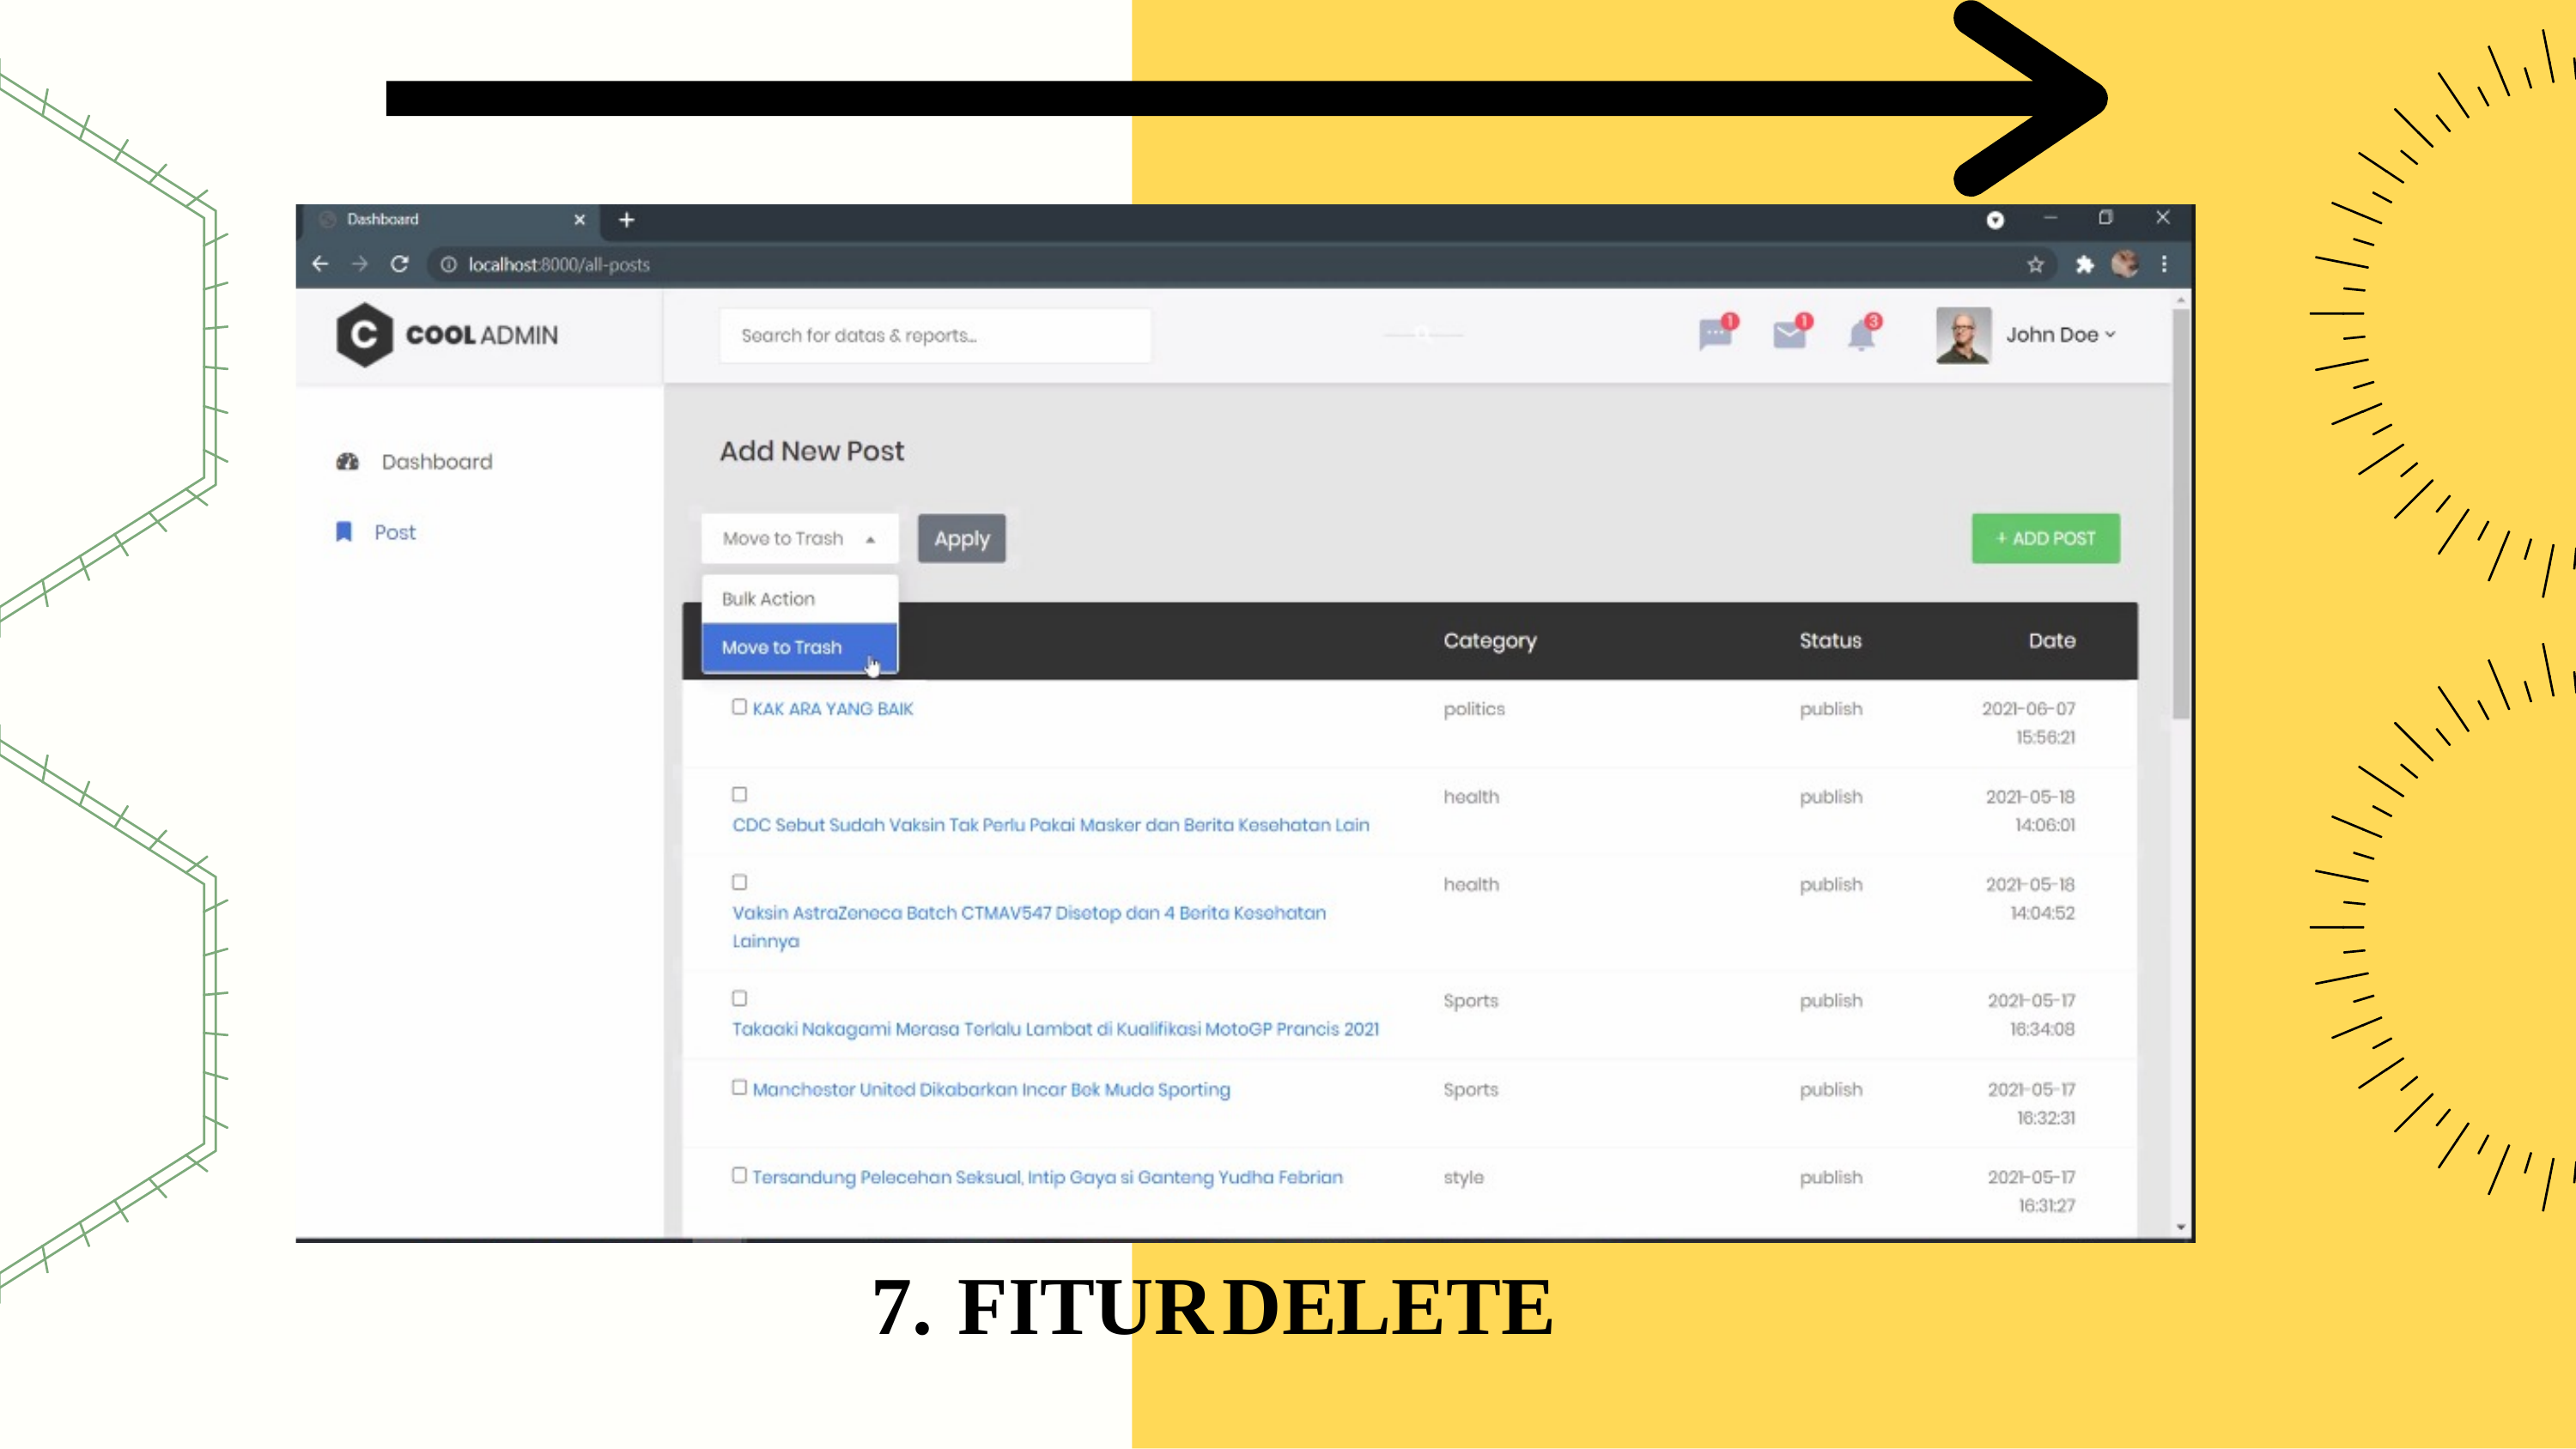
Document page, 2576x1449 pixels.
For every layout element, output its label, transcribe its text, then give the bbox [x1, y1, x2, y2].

text_box [2542, 29, 2551, 64]
text_box [115, 512, 149, 535]
text_box [0, 0, 1132, 1449]
text_box [2349, 876, 2369, 882]
text_box [2372, 805, 2393, 817]
text_box [2438, 72, 2459, 102]
text_box [2386, 171, 2405, 184]
text_box [2315, 256, 2350, 265]
text_box [2386, 784, 2405, 797]
text_box [2348, 358, 2369, 365]
text_box [122, 522, 157, 545]
text_box [0, 88, 41, 117]
text_box [2331, 409, 2365, 426]
text_box 7. [869, 1267, 946, 1354]
text_box [2477, 1134, 2490, 1155]
text_box [203, 912, 206, 954]
text_box [214, 241, 217, 285]
text_box [2438, 686, 2459, 716]
text_box [2364, 1016, 2383, 1026]
text_box [203, 291, 206, 327]
text_box [185, 1118, 206, 1155]
text_box [2358, 765, 2388, 786]
text_box [2372, 423, 2393, 436]
text_box [112, 532, 130, 557]
text_box [203, 448, 228, 463]
text_box [203, 330, 206, 366]
text_box [46, 102, 83, 128]
text_box [2573, 547, 2576, 570]
text_box [2372, 191, 2393, 203]
text_box [2477, 520, 2490, 541]
text_box [2344, 925, 2365, 929]
text_box [203, 997, 206, 1032]
text_box [2309, 312, 2345, 315]
text_box [214, 1035, 217, 1074]
text_box [203, 233, 228, 247]
text_box [2435, 494, 2451, 513]
text_box [2343, 949, 2366, 954]
text_box [214, 369, 217, 408]
text_box [2573, 1161, 2576, 1184]
text_box [2524, 538, 2532, 561]
text_box [2542, 563, 2551, 598]
text_box [148, 1177, 167, 1198]
text_box [1, 1258, 44, 1288]
text_box [2435, 114, 2451, 132]
text_box [122, 817, 157, 840]
text_box [197, 198, 217, 239]
text_box DELETE [1220, 1267, 1611, 1354]
text_box [46, 768, 83, 794]
text_box [158, 497, 197, 522]
text_box [2386, 1057, 2405, 1070]
text_box [2358, 454, 2388, 476]
text_box [203, 368, 206, 405]
text_box [2542, 1177, 2551, 1212]
text_box [2542, 643, 2551, 678]
text_box [2315, 975, 2350, 985]
text_box [2500, 691, 2511, 711]
text_box [2456, 1122, 2470, 1140]
text_box [2400, 1076, 2419, 1091]
text_box [2331, 202, 2365, 217]
text_box [186, 207, 206, 245]
text_box [203, 1034, 206, 1071]
text_box [1, 73, 44, 103]
text_box [2387, 443, 2405, 457]
text_box [1, 739, 44, 769]
text_box [203, 1070, 228, 1081]
text_box [2358, 152, 2388, 173]
text_box [2315, 870, 2350, 879]
text_box [2358, 1068, 2388, 1089]
text_box [2524, 67, 2532, 89]
text_box [2418, 130, 2434, 148]
text_box [203, 325, 228, 330]
text_box [2457, 101, 2470, 118]
text_box [203, 957, 206, 993]
text_box [149, 849, 185, 874]
text_box [115, 1178, 149, 1201]
text_box [203, 404, 228, 415]
text_box [149, 183, 185, 208]
text_box [148, 829, 167, 851]
text_box [185, 855, 209, 875]
text_box [2500, 77, 2511, 97]
text_box [115, 161, 149, 185]
text_box [2394, 493, 2420, 519]
text_box [2524, 681, 2532, 703]
text_box [197, 1123, 217, 1163]
text_box [158, 840, 196, 864]
text_box [203, 1114, 228, 1129]
text_box [78, 555, 91, 581]
text_box [2400, 149, 2419, 166]
text_box [2343, 287, 2366, 292]
text_box [85, 1210, 120, 1234]
text_box [80, 1199, 113, 1223]
text_box [78, 1221, 91, 1247]
text_box [158, 173, 196, 198]
text_box [2400, 763, 2419, 779]
text_box [2353, 380, 2375, 390]
text_box [2549, 677, 2555, 697]
text_box [43, 115, 79, 140]
text_box [203, 365, 228, 371]
text_box [203, 899, 228, 913]
text_box [203, 1074, 206, 1115]
text_box [2457, 715, 2470, 732]
text_box [2477, 86, 2490, 106]
text_box FITUR [956, 1267, 1220, 1354]
text_box [2394, 1106, 2420, 1133]
text_box [203, 948, 228, 957]
text_box [158, 1163, 197, 1188]
text_box [115, 827, 149, 850]
text_box [2477, 700, 2490, 720]
text_box [148, 163, 167, 185]
text_box [78, 780, 91, 807]
text_box [149, 1155, 185, 1179]
text_box [2548, 1157, 2555, 1178]
text_box [0, 579, 41, 608]
text_box [214, 1077, 217, 1120]
text_box [1132, 0, 2576, 1449]
text_box [85, 793, 120, 817]
text_box [203, 282, 228, 291]
text_box [214, 954, 217, 992]
text_box [185, 488, 209, 506]
text_box [85, 127, 120, 151]
text_box [0, 754, 41, 783]
text_box [214, 411, 217, 454]
text_box [197, 864, 217, 905]
text_box [112, 805, 130, 829]
text_box [2363, 215, 2383, 225]
text_box [203, 408, 206, 449]
text_box [80, 805, 114, 828]
text_box [41, 88, 49, 118]
text_box [2343, 335, 2366, 340]
text_box [43, 781, 79, 806]
text_box [203, 1031, 228, 1037]
text_box [386, 0, 2108, 197]
text_box [80, 533, 113, 557]
text_box [78, 114, 91, 141]
text_box [2573, 671, 2576, 694]
text_box [2394, 722, 2420, 748]
text_box [2353, 852, 2375, 860]
text_box [203, 247, 206, 288]
text_box [2488, 45, 2503, 79]
text_box [46, 567, 83, 593]
text_box [2548, 543, 2555, 564]
text_box [2364, 403, 2383, 412]
text_box [41, 578, 49, 608]
text_box [0, 1245, 41, 1274]
text_box [44, 1222, 79, 1246]
text_box [112, 1198, 130, 1223]
text_box [214, 330, 217, 367]
text_box [2343, 900, 2366, 906]
text_box [2349, 972, 2369, 979]
text_box [44, 555, 79, 580]
text_box [2353, 994, 2375, 1003]
text_box [2349, 262, 2369, 269]
text_box [2315, 362, 2350, 372]
text_box [2438, 524, 2459, 555]
text_box [41, 1244, 49, 1274]
text_box [2344, 312, 2365, 315]
text_box [2500, 1144, 2511, 1163]
text_box [41, 755, 49, 784]
text_box [2394, 108, 2420, 134]
text_box [214, 907, 217, 951]
text_box [2488, 659, 2503, 693]
text_box [2331, 815, 2365, 831]
text_box [2573, 58, 2576, 80]
text_box [80, 139, 114, 162]
picture [295, 204, 2196, 1243]
text_box [186, 873, 206, 911]
text_box [2418, 479, 2434, 495]
text_box [122, 151, 157, 174]
text_box [185, 452, 206, 489]
text_box [2353, 238, 2375, 246]
text_box [148, 511, 167, 532]
text_box [2549, 64, 2555, 83]
text_box [1, 592, 44, 622]
text_box [2372, 1037, 2393, 1050]
text_box [2418, 1093, 2434, 1109]
text_box [2309, 925, 2345, 929]
text_box [197, 457, 217, 497]
text_box [2400, 462, 2419, 477]
text_box [2488, 549, 2503, 582]
text_box [2488, 1162, 2503, 1196]
text_box [203, 991, 228, 997]
text_box [2363, 828, 2383, 839]
text_box [214, 996, 217, 1033]
text_box [185, 189, 209, 209]
text_box [112, 139, 130, 163]
text_box [2331, 1023, 2365, 1040]
text_box [46, 1234, 83, 1259]
text_box [2524, 1152, 2532, 1174]
text_box [2456, 508, 2470, 526]
text_box [85, 544, 120, 568]
text_box [2500, 530, 2511, 549]
text_box [2435, 1108, 2451, 1127]
text_box [2438, 1138, 2459, 1169]
text_box [2435, 728, 2451, 746]
text_box [122, 1188, 157, 1211]
text_box [2418, 745, 2434, 761]
text_box [149, 488, 185, 512]
text_box [185, 1154, 209, 1173]
text_box [214, 288, 217, 326]
